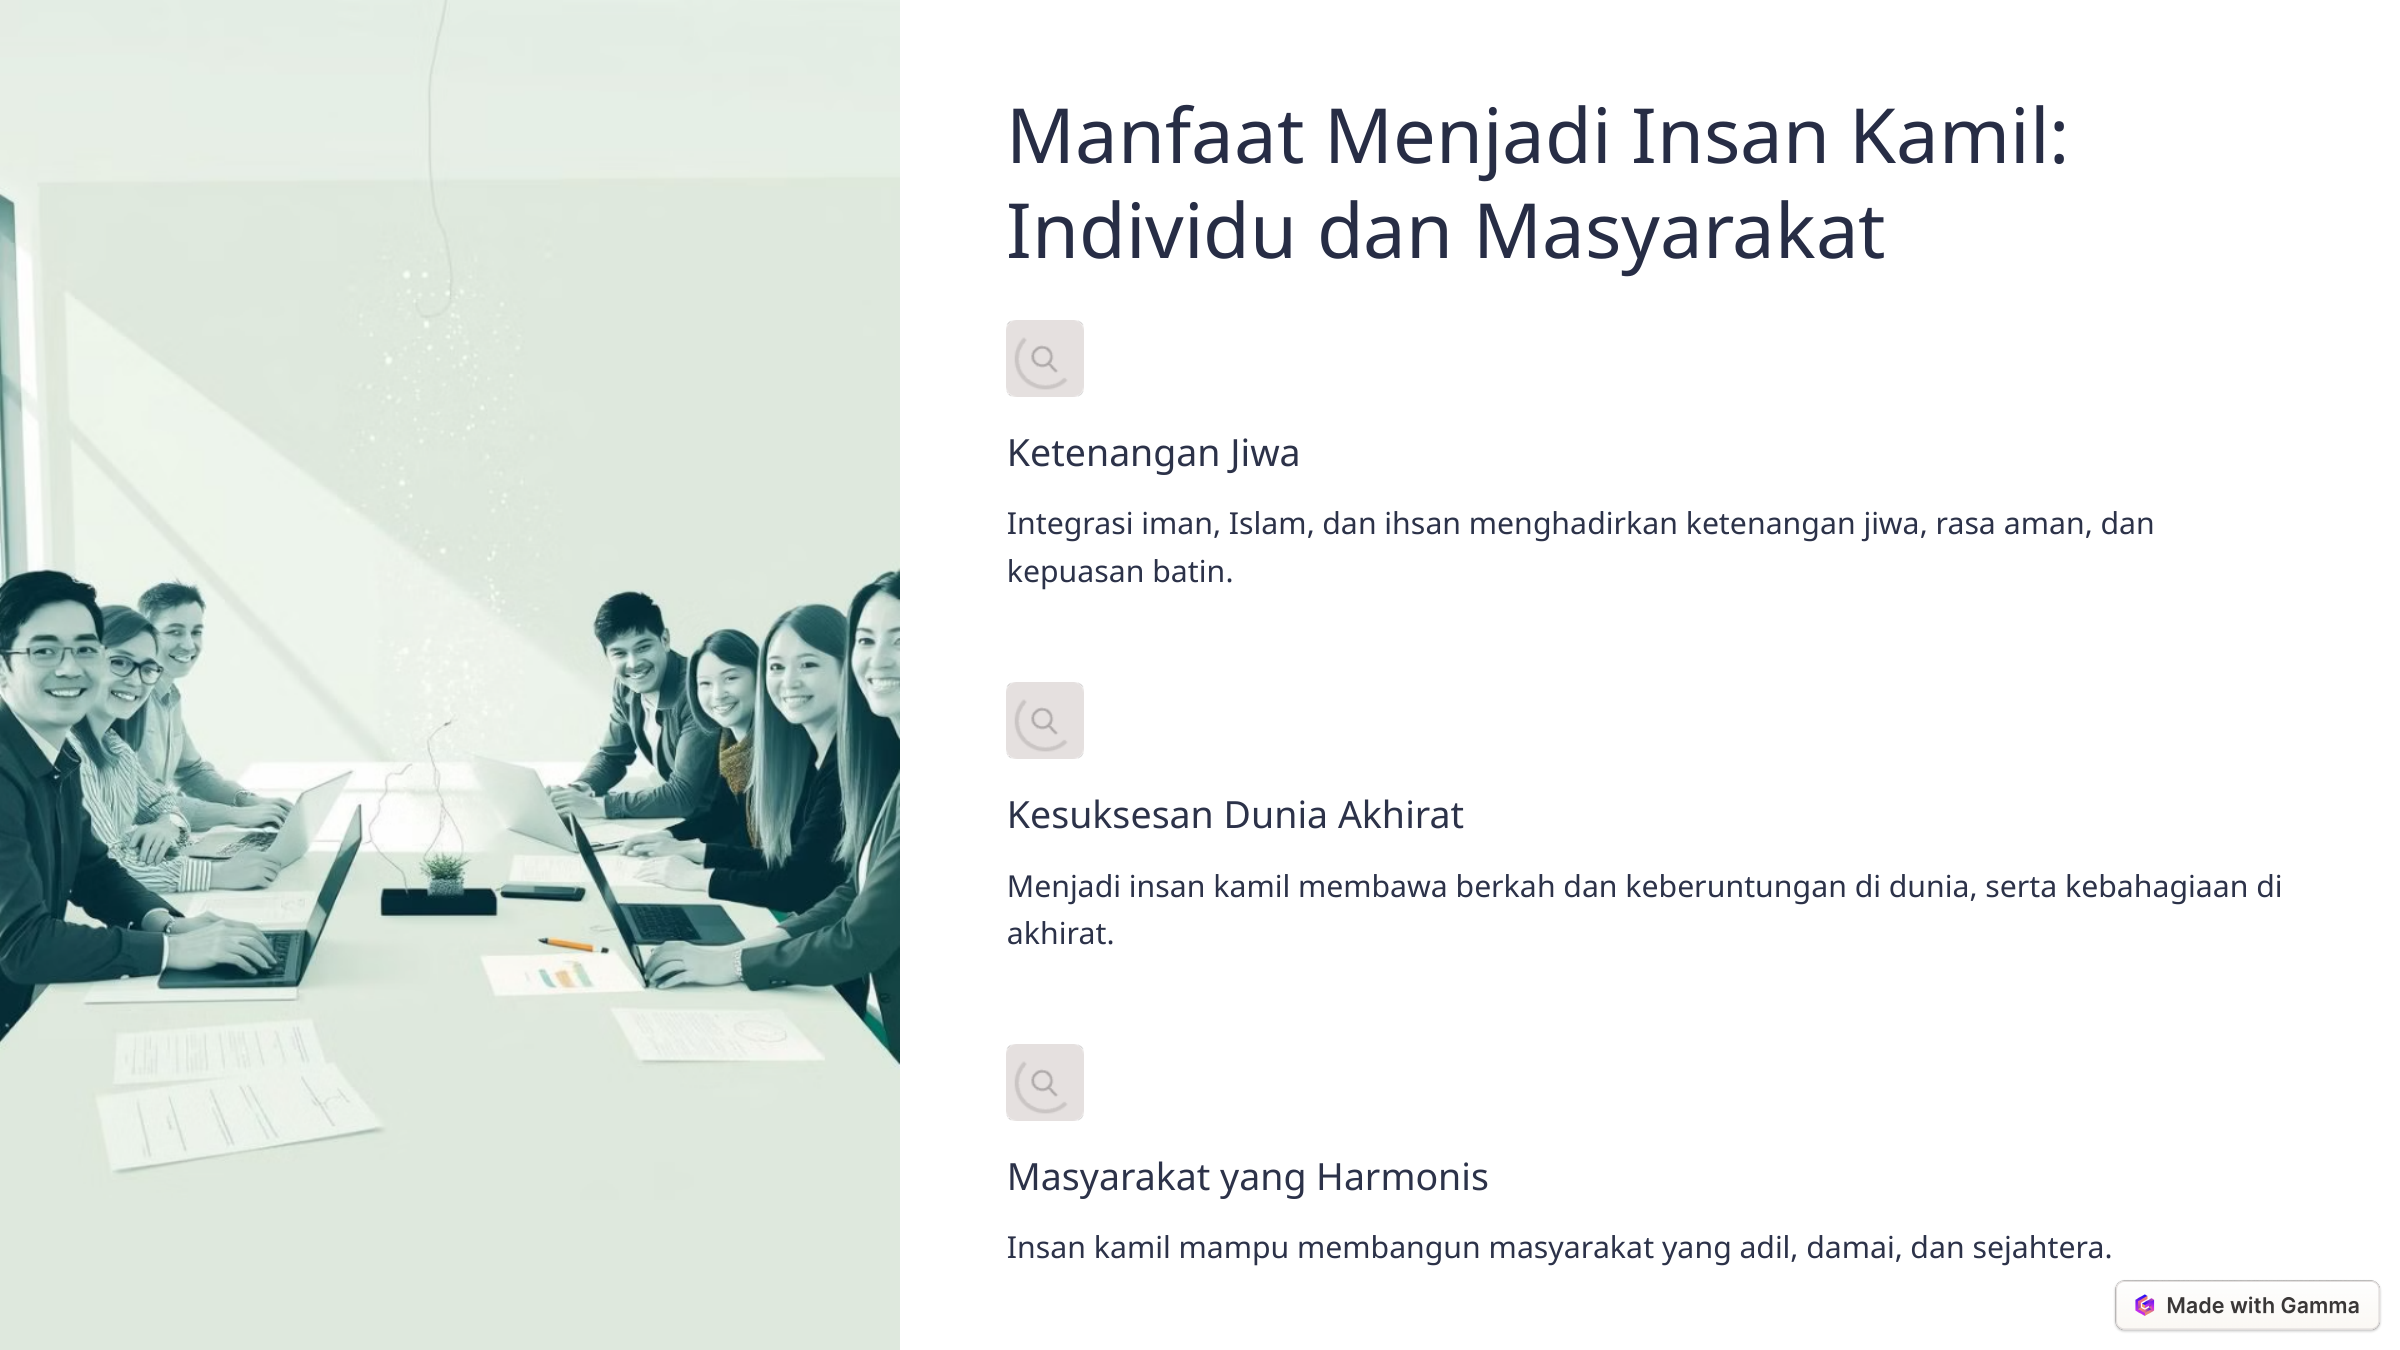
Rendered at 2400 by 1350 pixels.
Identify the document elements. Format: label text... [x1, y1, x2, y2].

picture [0, 0, 900, 1350]
picture [1006, 320, 1084, 397]
text_box Manfaat Menjadi Insan Kamil: Individu dan Masyarakat [1006, 83, 2294, 275]
text_box Menjadi insan kamil membawa berkah dan keberuntungan di dunia, serta kebahagiaan di akhirat. [1006, 855, 2294, 953]
text_box Masyarakat yang Harmonis [1006, 1151, 1458, 1199]
text_box Integrasi iman, Islam, dan ihsan menghadirkan ketenangan jiwa, rasa aman, dan kepuasan batin. [1006, 493, 2294, 591]
picture [2106, 1271, 2389, 1339]
text_box Ketenangan Jiwa [1006, 427, 1389, 475]
picture [1006, 682, 1084, 759]
picture [1006, 1044, 1084, 1121]
text_box Insan kamil mampu membangun masyarakat yang adil, damai, dan sejahtera. [1006, 1217, 2294, 1266]
text_box Kesuksesan Dunia Akhirat [1006, 789, 1440, 837]
